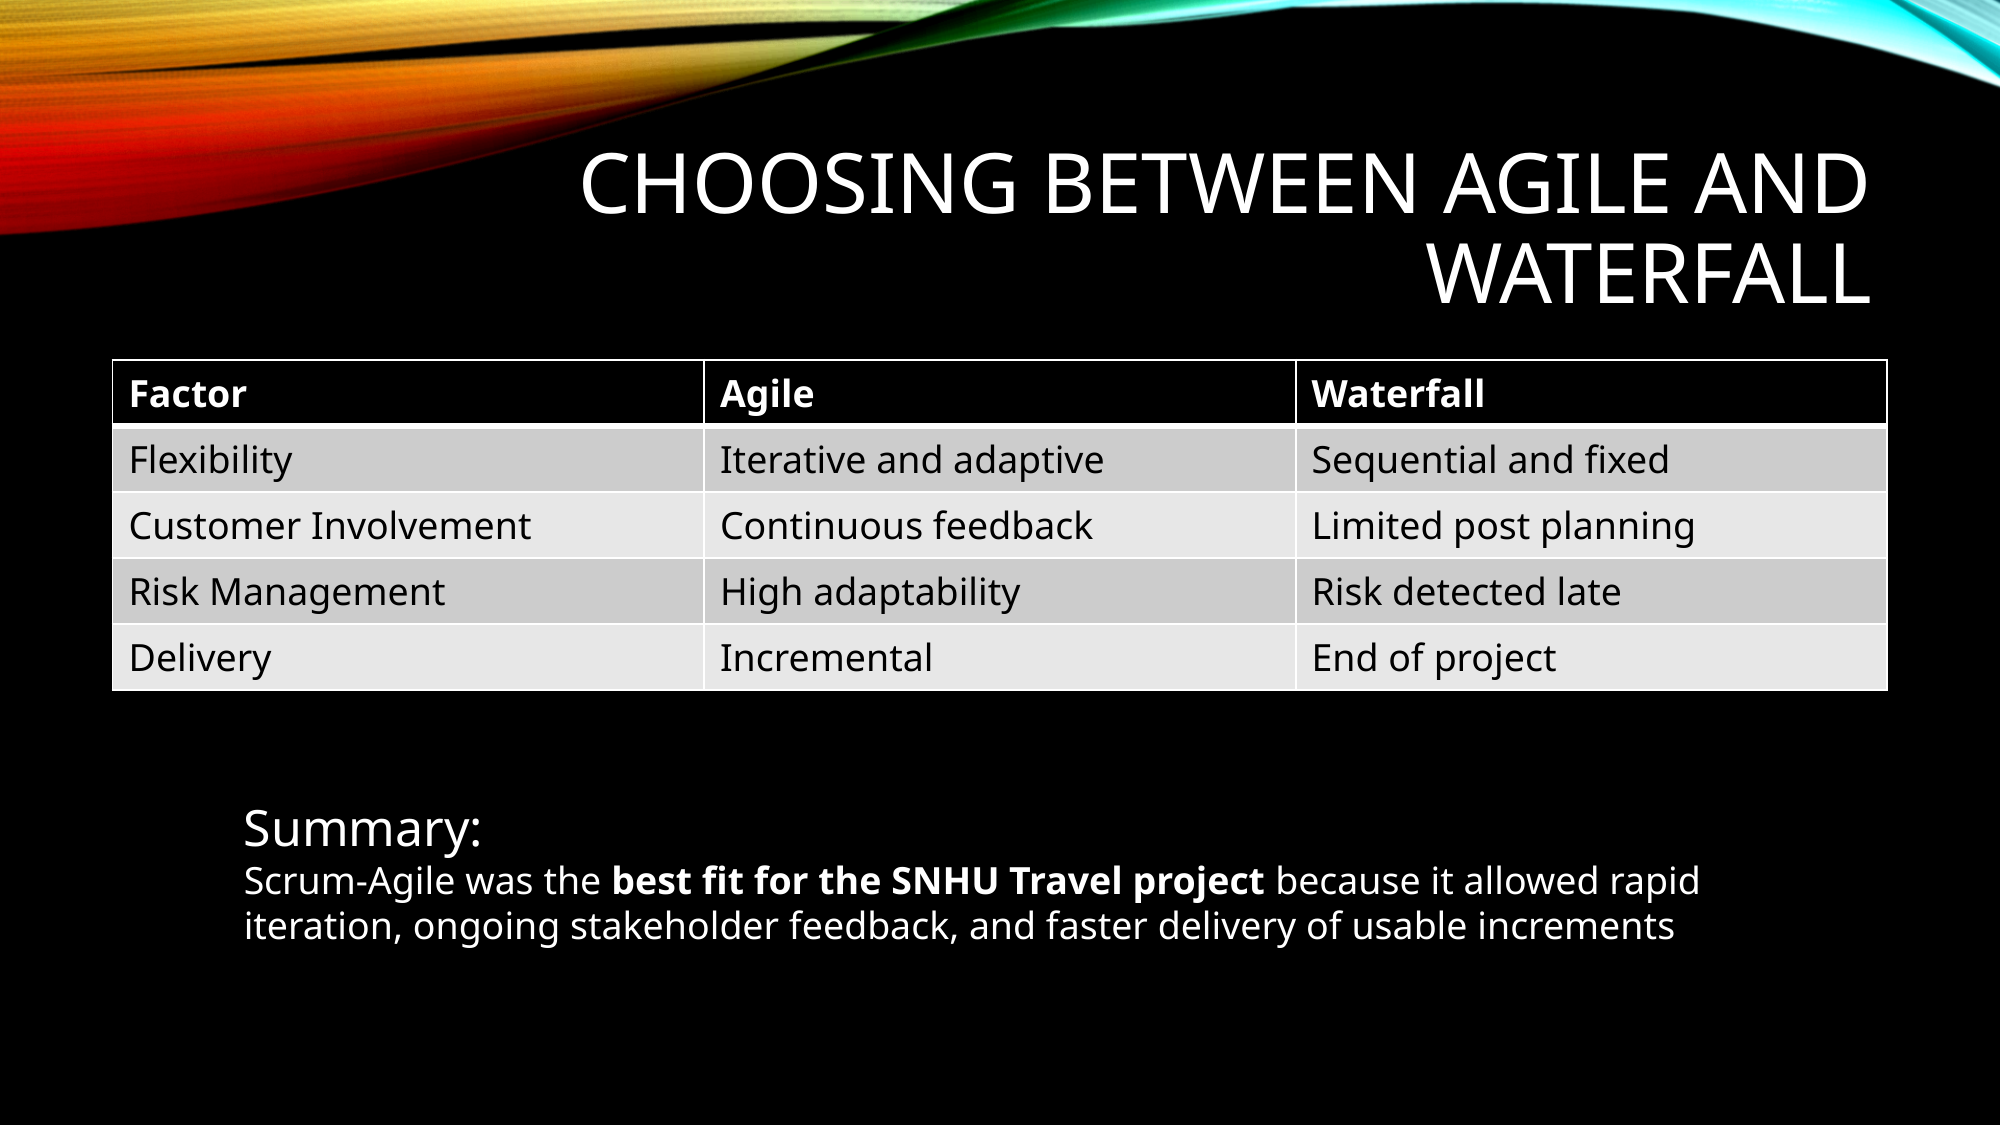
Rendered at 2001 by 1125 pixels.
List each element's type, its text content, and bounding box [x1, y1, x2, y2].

table_cell End of project [1297, 625, 1886, 689]
table_cell Delivery [113, 625, 703, 689]
table_header Factor [113, 361, 703, 423]
table_cell Customer Involvement [113, 493, 703, 557]
table_cell High adaptability [705, 559, 1295, 623]
table_cell Risk detected late [1297, 559, 1886, 623]
table_cell Limited post planning [1297, 493, 1886, 557]
table_cell Continuous feedback [705, 493, 1295, 557]
table_header Agile [705, 361, 1295, 423]
title Choosing between Agile and Waterfall [474, 125, 1888, 338]
table_cell Sequential and fixed [1297, 429, 1886, 491]
picture [0, 0, 2000, 237]
table_cell Risk Management [113, 559, 703, 623]
text_box Summary: Scrum-Agile was the best fit for the SNHU Travel project because it allowed rapid iteration, ongoing stakeholder feedback, and faster delivery of usable increments [228, 789, 1851, 955]
table_cell Incremental [705, 625, 1295, 689]
table_cell Flexibility [113, 429, 703, 491]
table_header Waterfall [1297, 361, 1886, 423]
table_cell Iterative and adaptive [705, 429, 1295, 491]
